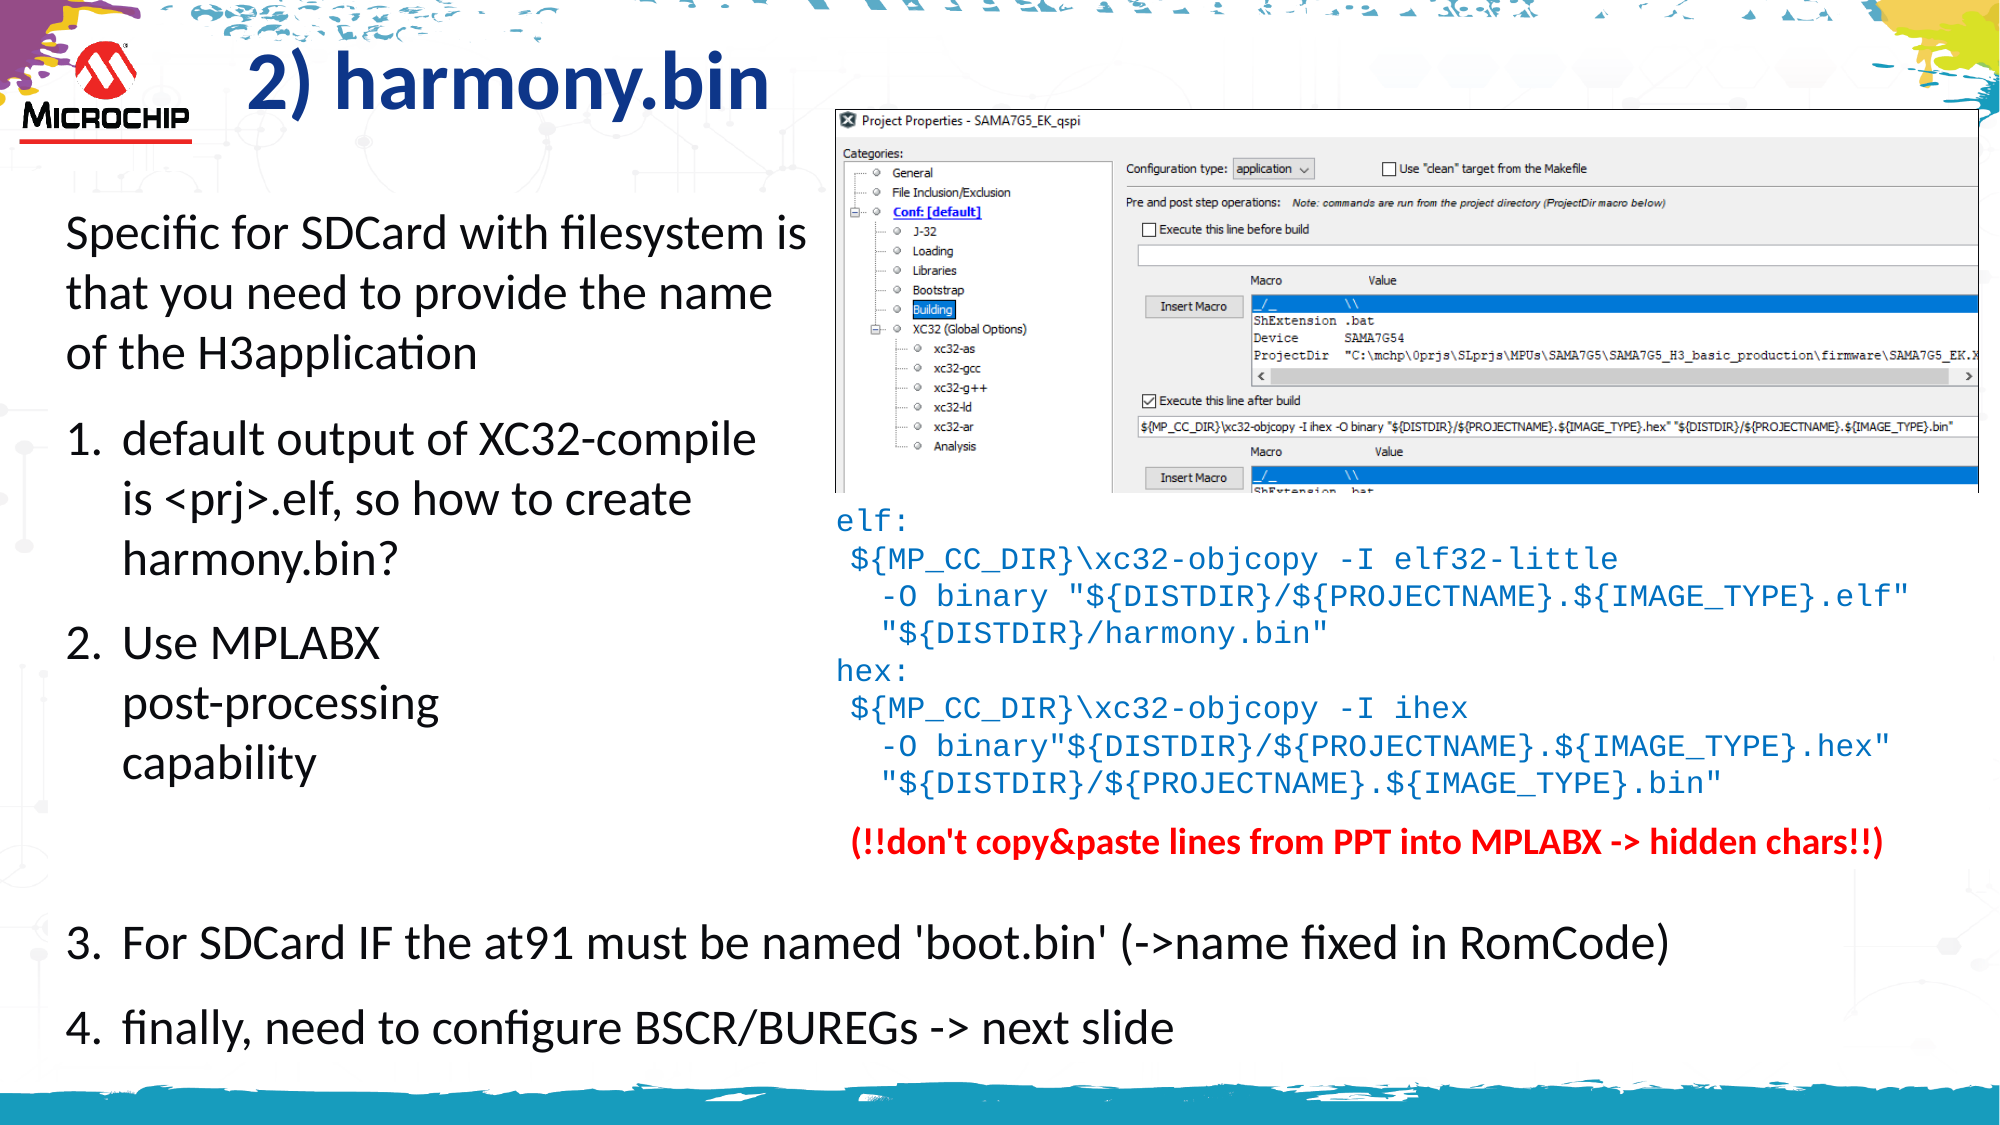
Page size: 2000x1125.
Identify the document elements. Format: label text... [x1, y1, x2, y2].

title 2) harmony.bin [226, 15, 1929, 171]
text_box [820, 109, 1994, 812]
text_box (!!don't copy&paste lines from PPT into MPLABX -> hidden chars!!) [820, 820, 1993, 870]
text_box Specific for SDCard with filesystem is that you need to provide the name of the H3application default output of XC32-compile is <prj>.elf, so how to create harmony.bin? Use MPLABX post-processing capability For SDCard IF the at91 must be named 'boot.bin' (->name fixed in RomCode) finally, need to configure BSCR/BUREGs -> next slide [47, 192, 1844, 1063]
picture [0, 0, 2000, 1125]
